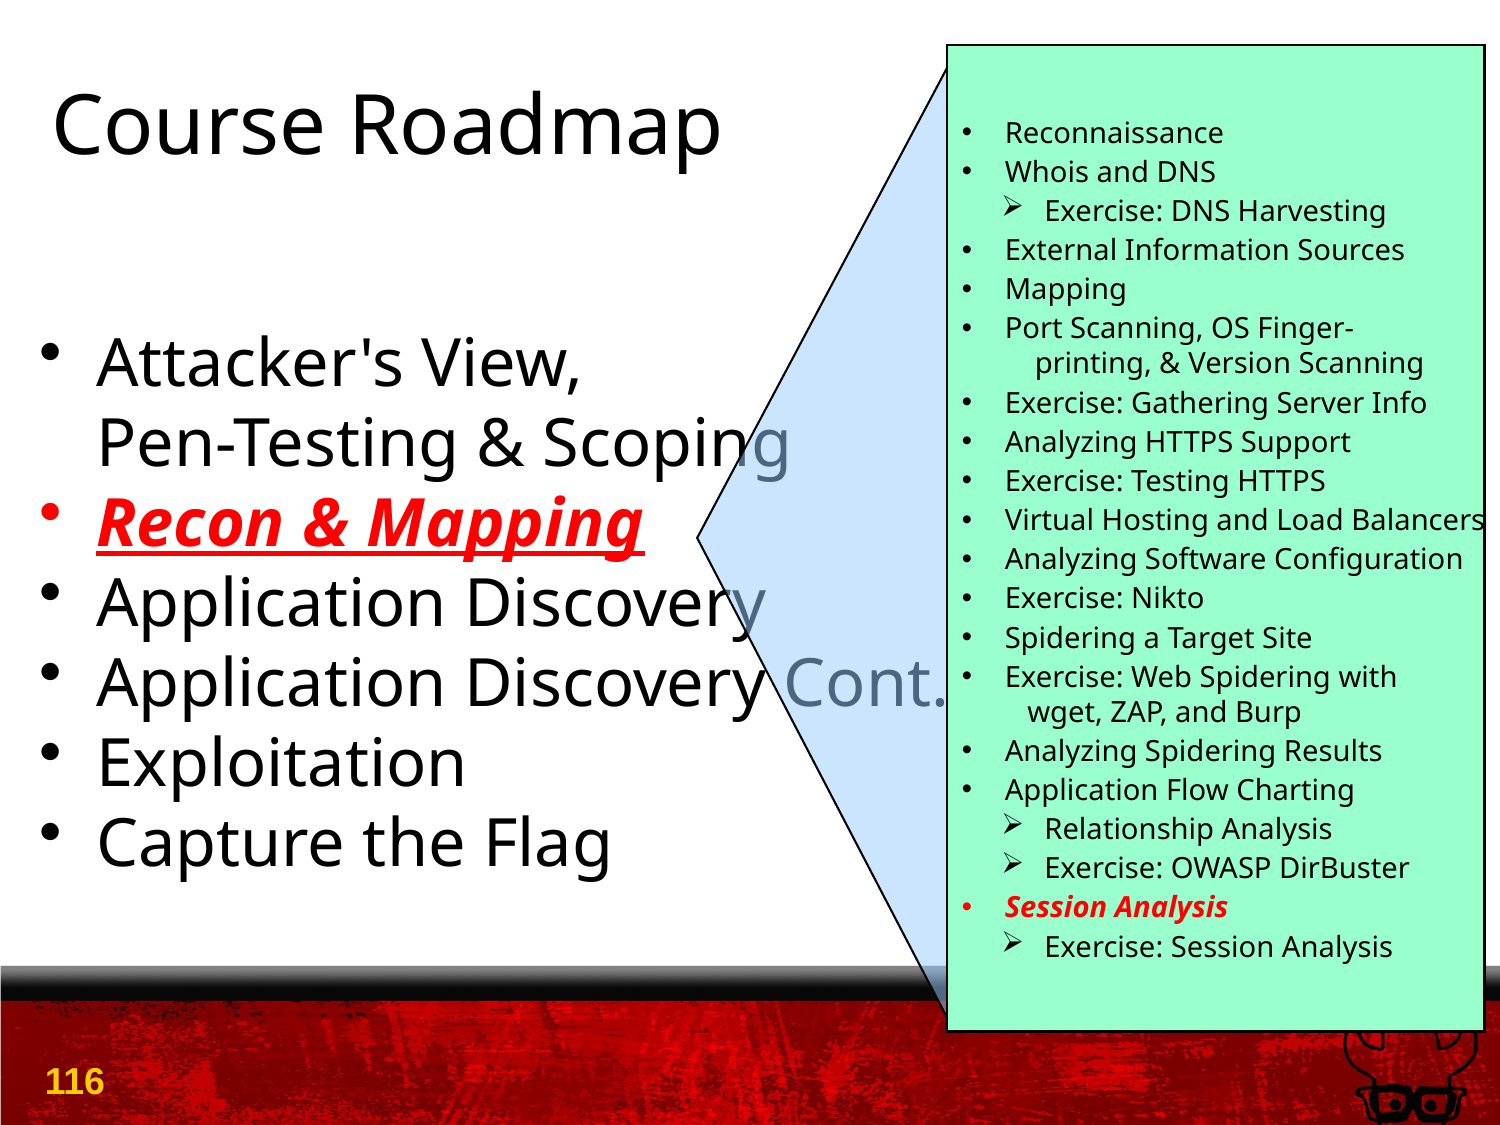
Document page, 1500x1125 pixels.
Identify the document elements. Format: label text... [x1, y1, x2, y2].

title Course Roadmap [35, 24, 1469, 219]
text_box Attacker's View, Pen-Testing & Scoping Recon & Mapping Application Discovery Application Discovery Cont. Exploitation Capture the Flag [24, 312, 931, 988]
picture [0, 282, 1500, 1125]
text_box Reconnaissance Whois and DNS Exercise: DNS Harvesting External Information Sources Mapping Port Scanning, OS Finger- printing, & Version Scanning Exercise: Gathering Server Info Analyzing HTTPS Support Exercise: Testing HTTPS Virtual Hosting and Load Balancers Analyzing Software Configuration Exercise: Nikto Spidering a Target Site Exercise: Web Spidering with wget, ZAP, and Burp Analyzing Spidering Results Application Flow Charting Relationship Analysis Exercise: OWASP DirBuster Session Analysis Exercise: Session Analysis [947, 45, 1485, 1032]
text_box [697, 67, 947, 1018]
